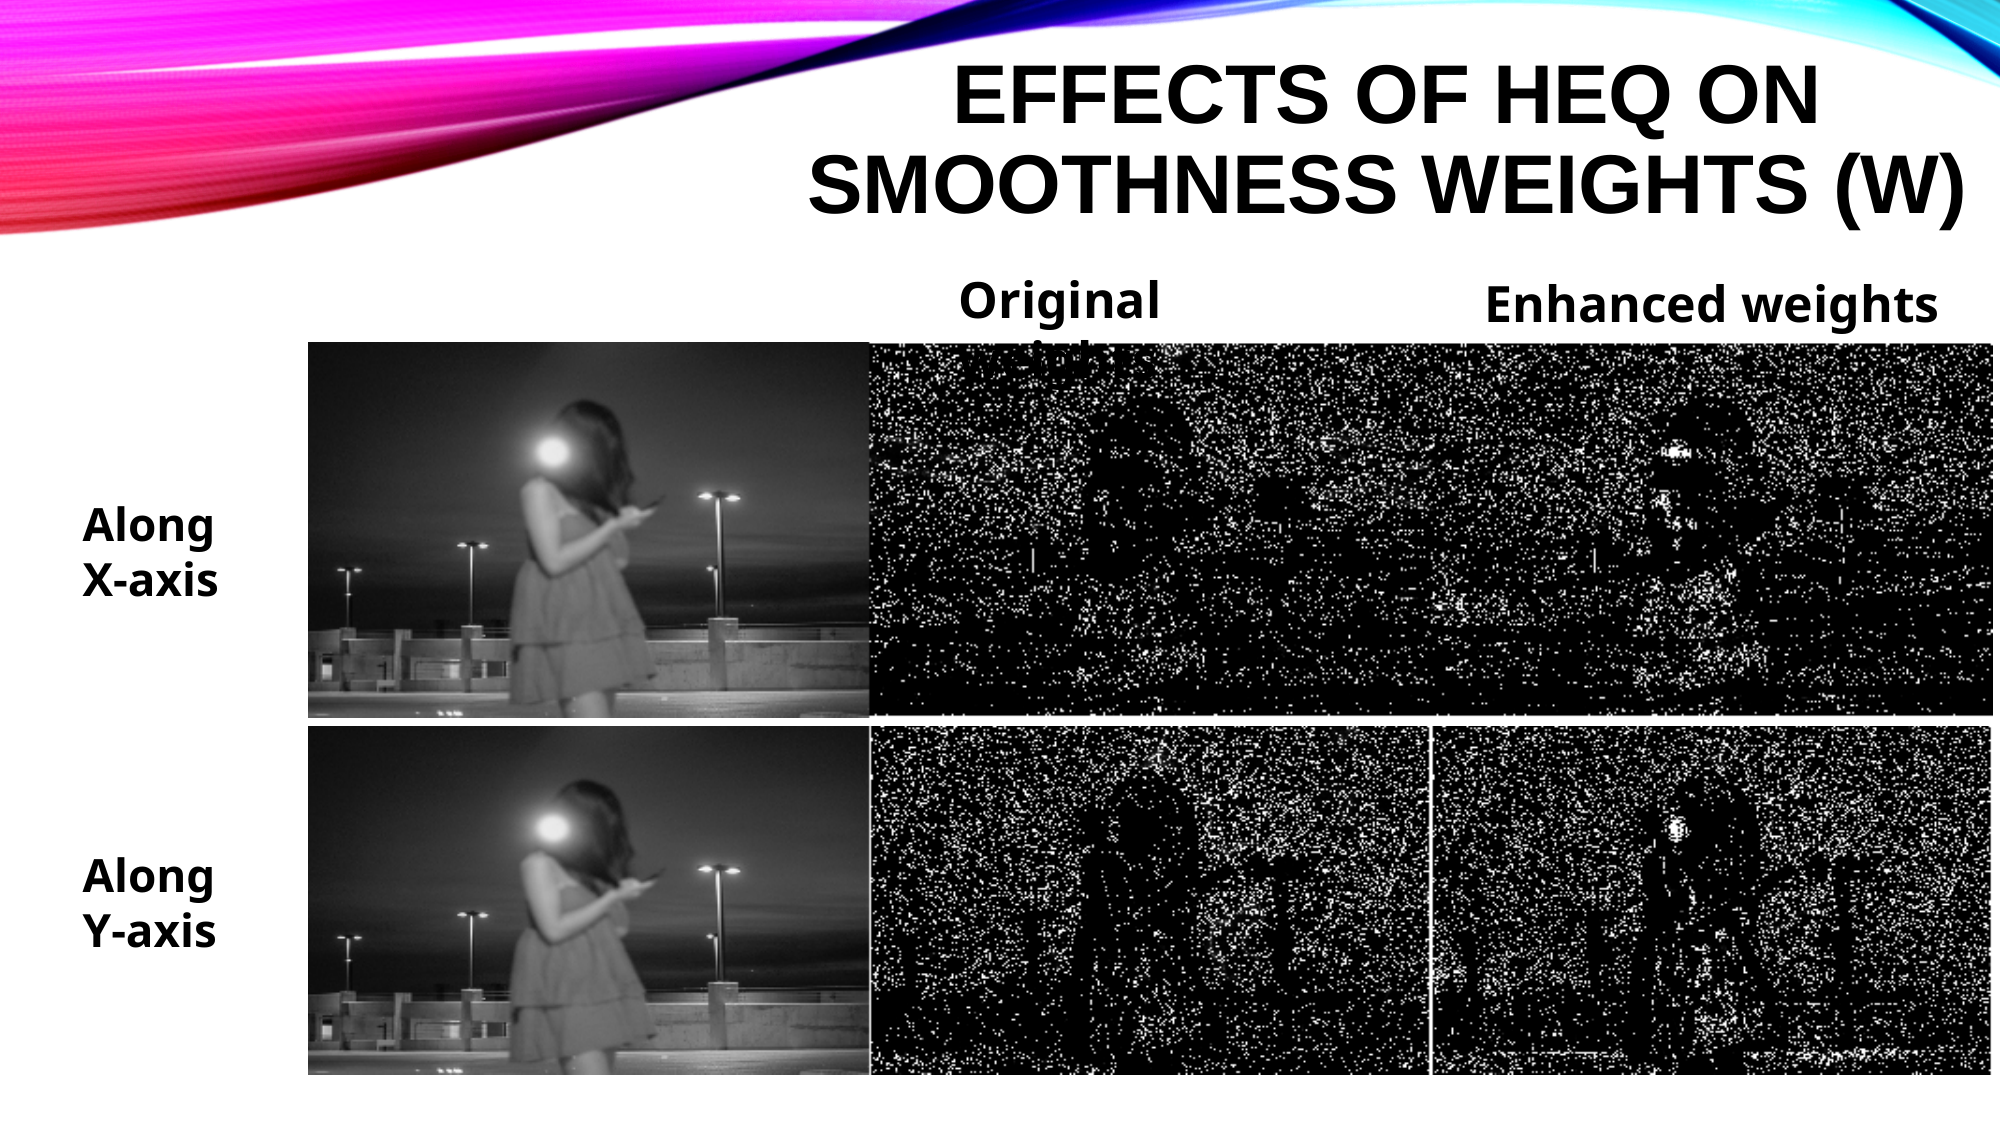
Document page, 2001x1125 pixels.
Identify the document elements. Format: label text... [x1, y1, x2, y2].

picture [1890, 0, 2000, 75]
title Effects of heq on smoothness weights (w) [774, 84, 2000, 240]
picture [308, 726, 1994, 1076]
text_box Along X-axis [67, 488, 308, 614]
text_box Original weights [943, 260, 1380, 342]
picture [308, 342, 1994, 718]
picture [0, 0, 2000, 237]
text_box Enhanced weights [1469, 264, 1969, 340]
picture [1910, 0, 2000, 45]
text_box Along Y-axis [67, 839, 308, 965]
